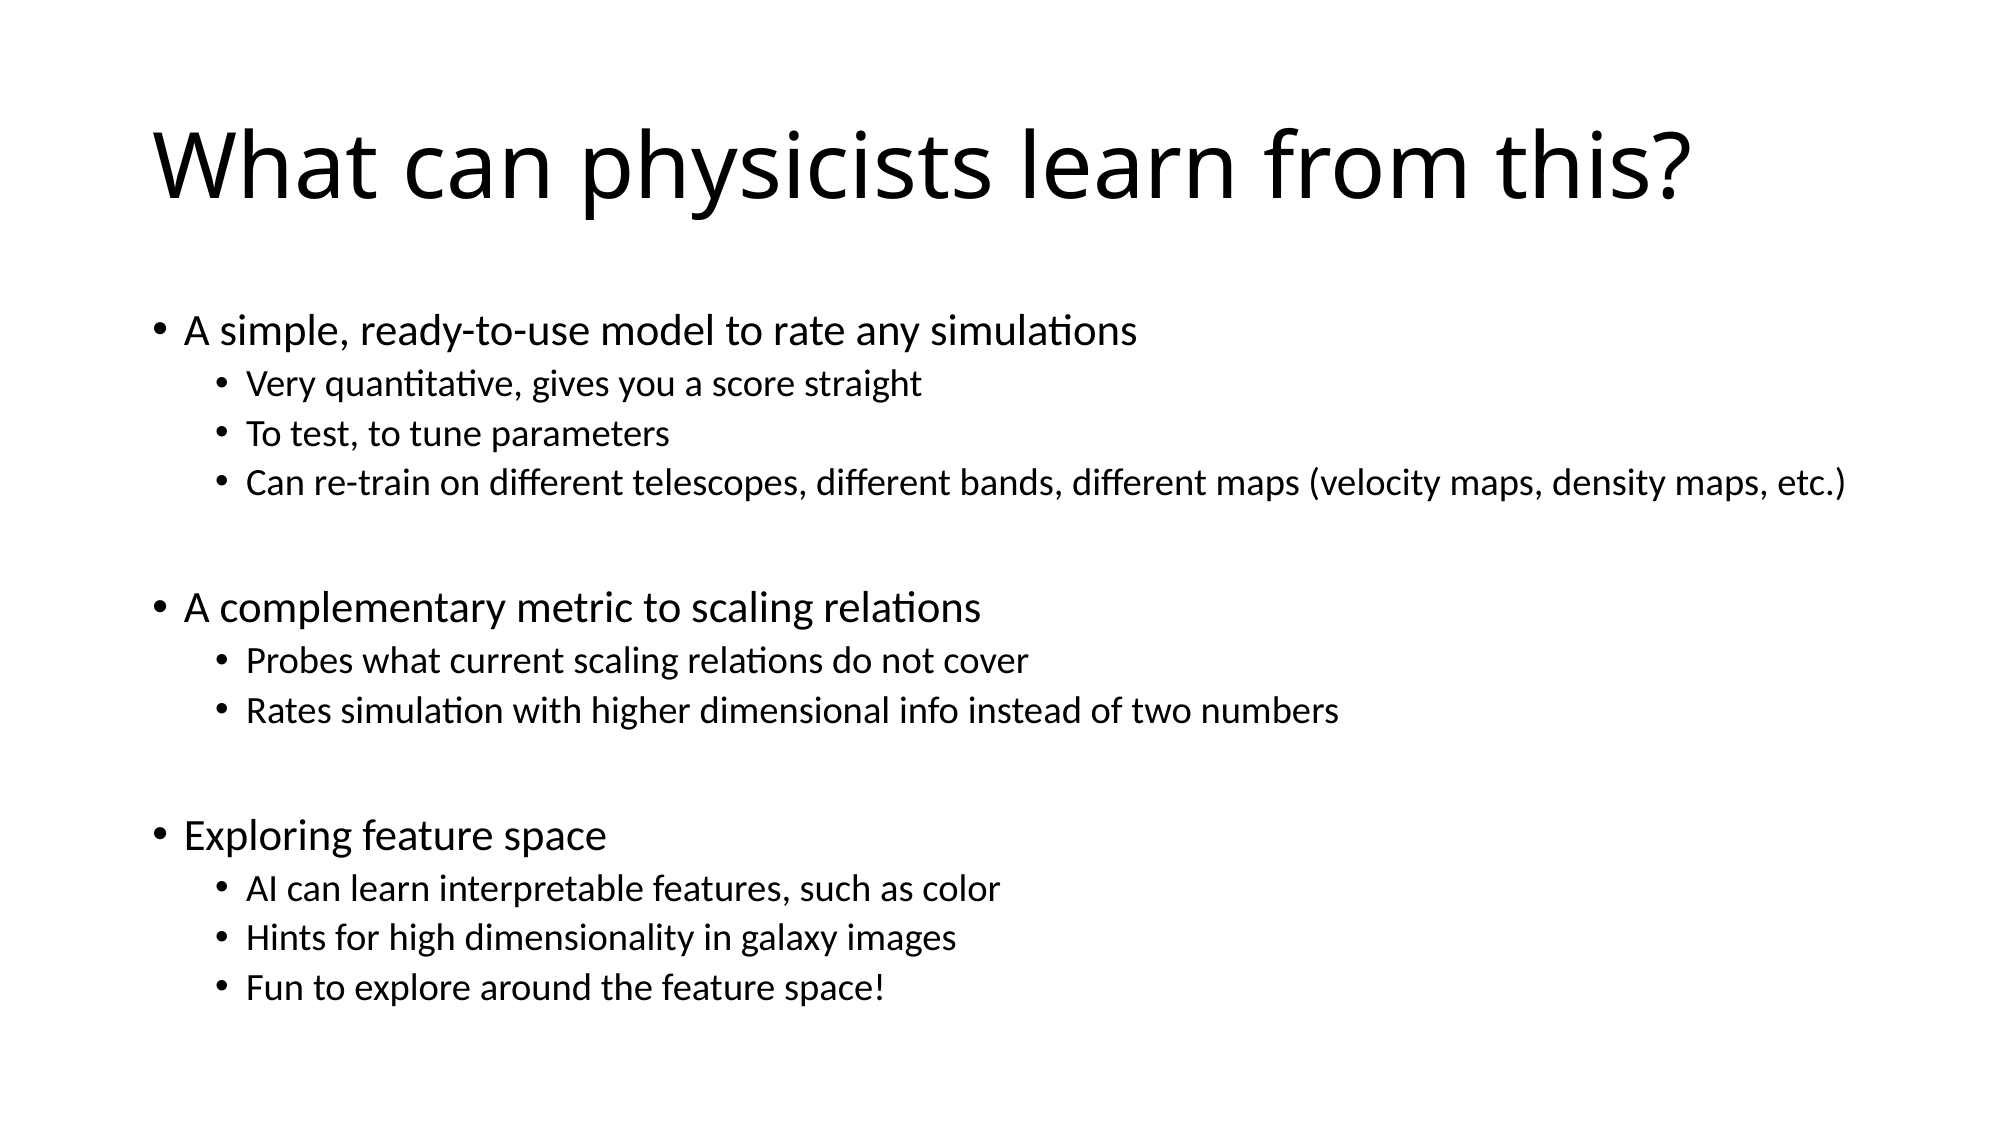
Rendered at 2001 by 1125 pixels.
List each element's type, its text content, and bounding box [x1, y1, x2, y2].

title What can physicists learn from this? [137, 59, 1863, 278]
list A simple, ready-to-use model to rate any simulations Very quantitative, gives you a score straight To test, to tune parameters Can re-train on different telescopes, different bands, different maps (velocity maps, density maps, etc.) A complementary metric to scaling relations Probes what current scaling relations do not cover Rates simulation with higher dimensional info instead of two numbers Exploring feature space AI can learn interpretable features, such as color Hints for high dimensionality in galaxy images Fun to explore around the feature space! [137, 299, 1880, 1052]
